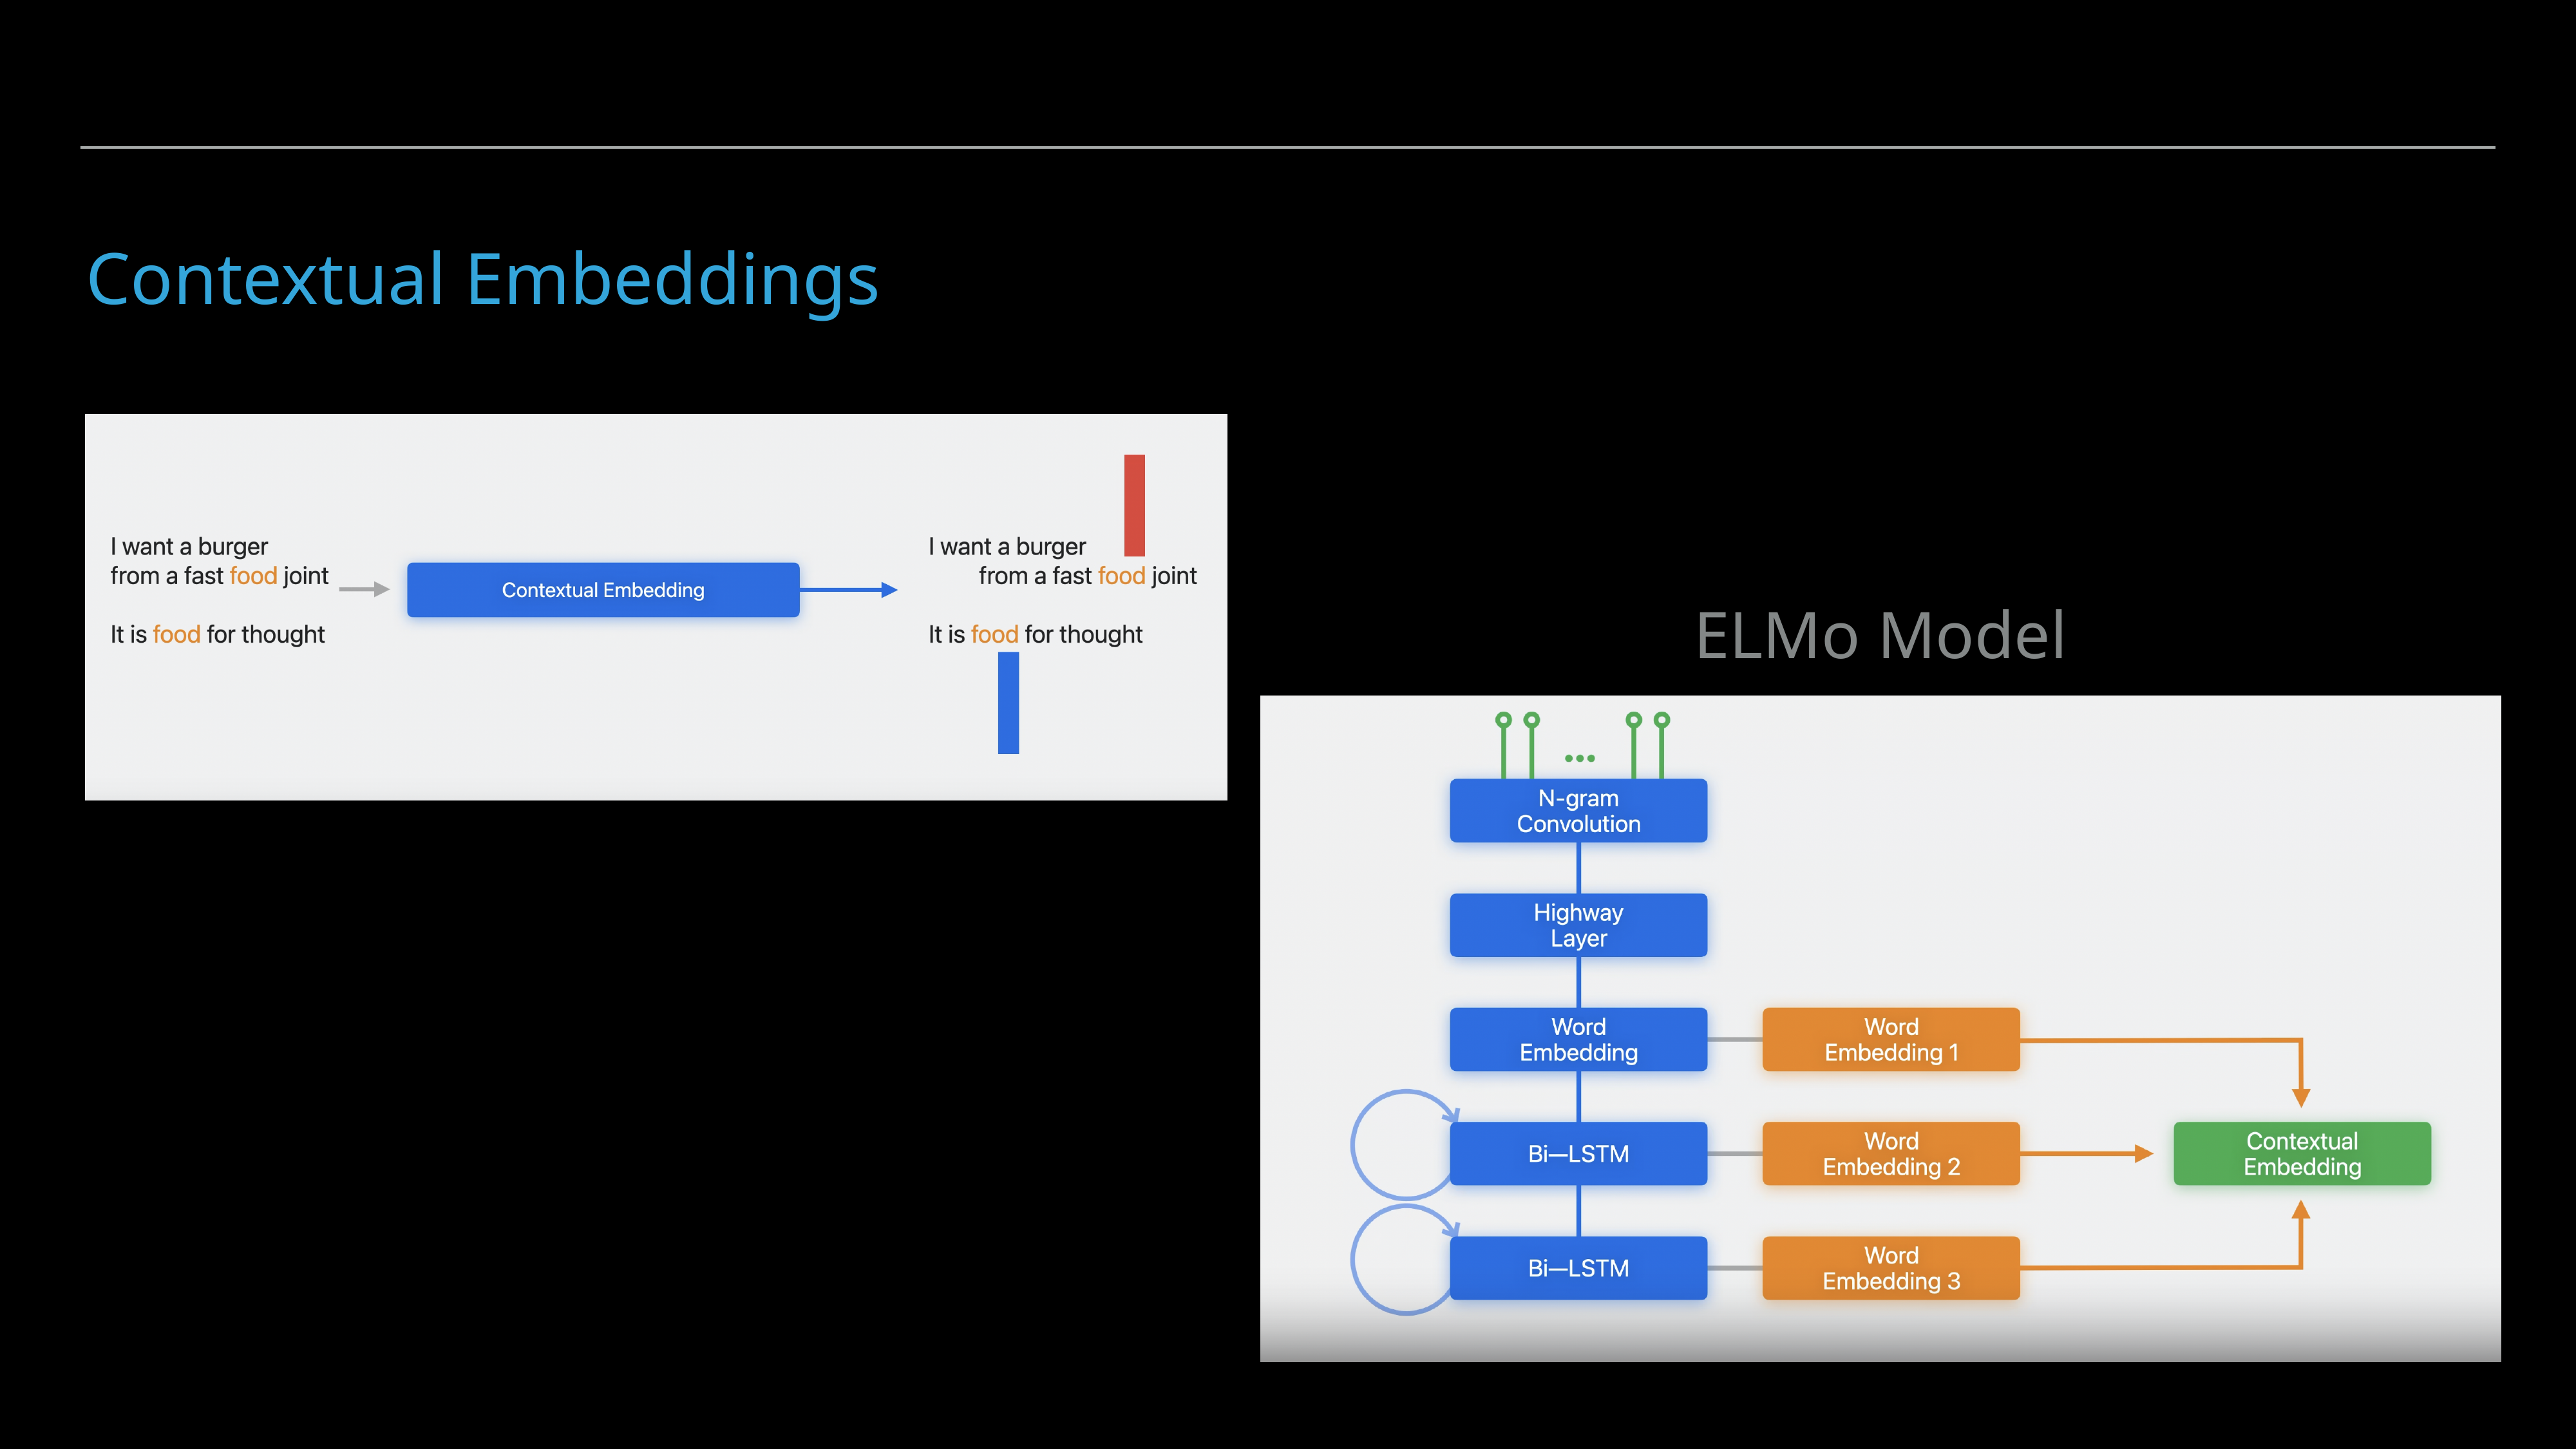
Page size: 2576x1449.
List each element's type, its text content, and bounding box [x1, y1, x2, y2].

picture [84, 414, 1227, 801]
title Contextual Embeddings [80, 227, 2479, 336]
text_box ELMo Model [1688, 588, 2074, 677]
picture [1260, 696, 2501, 1362]
